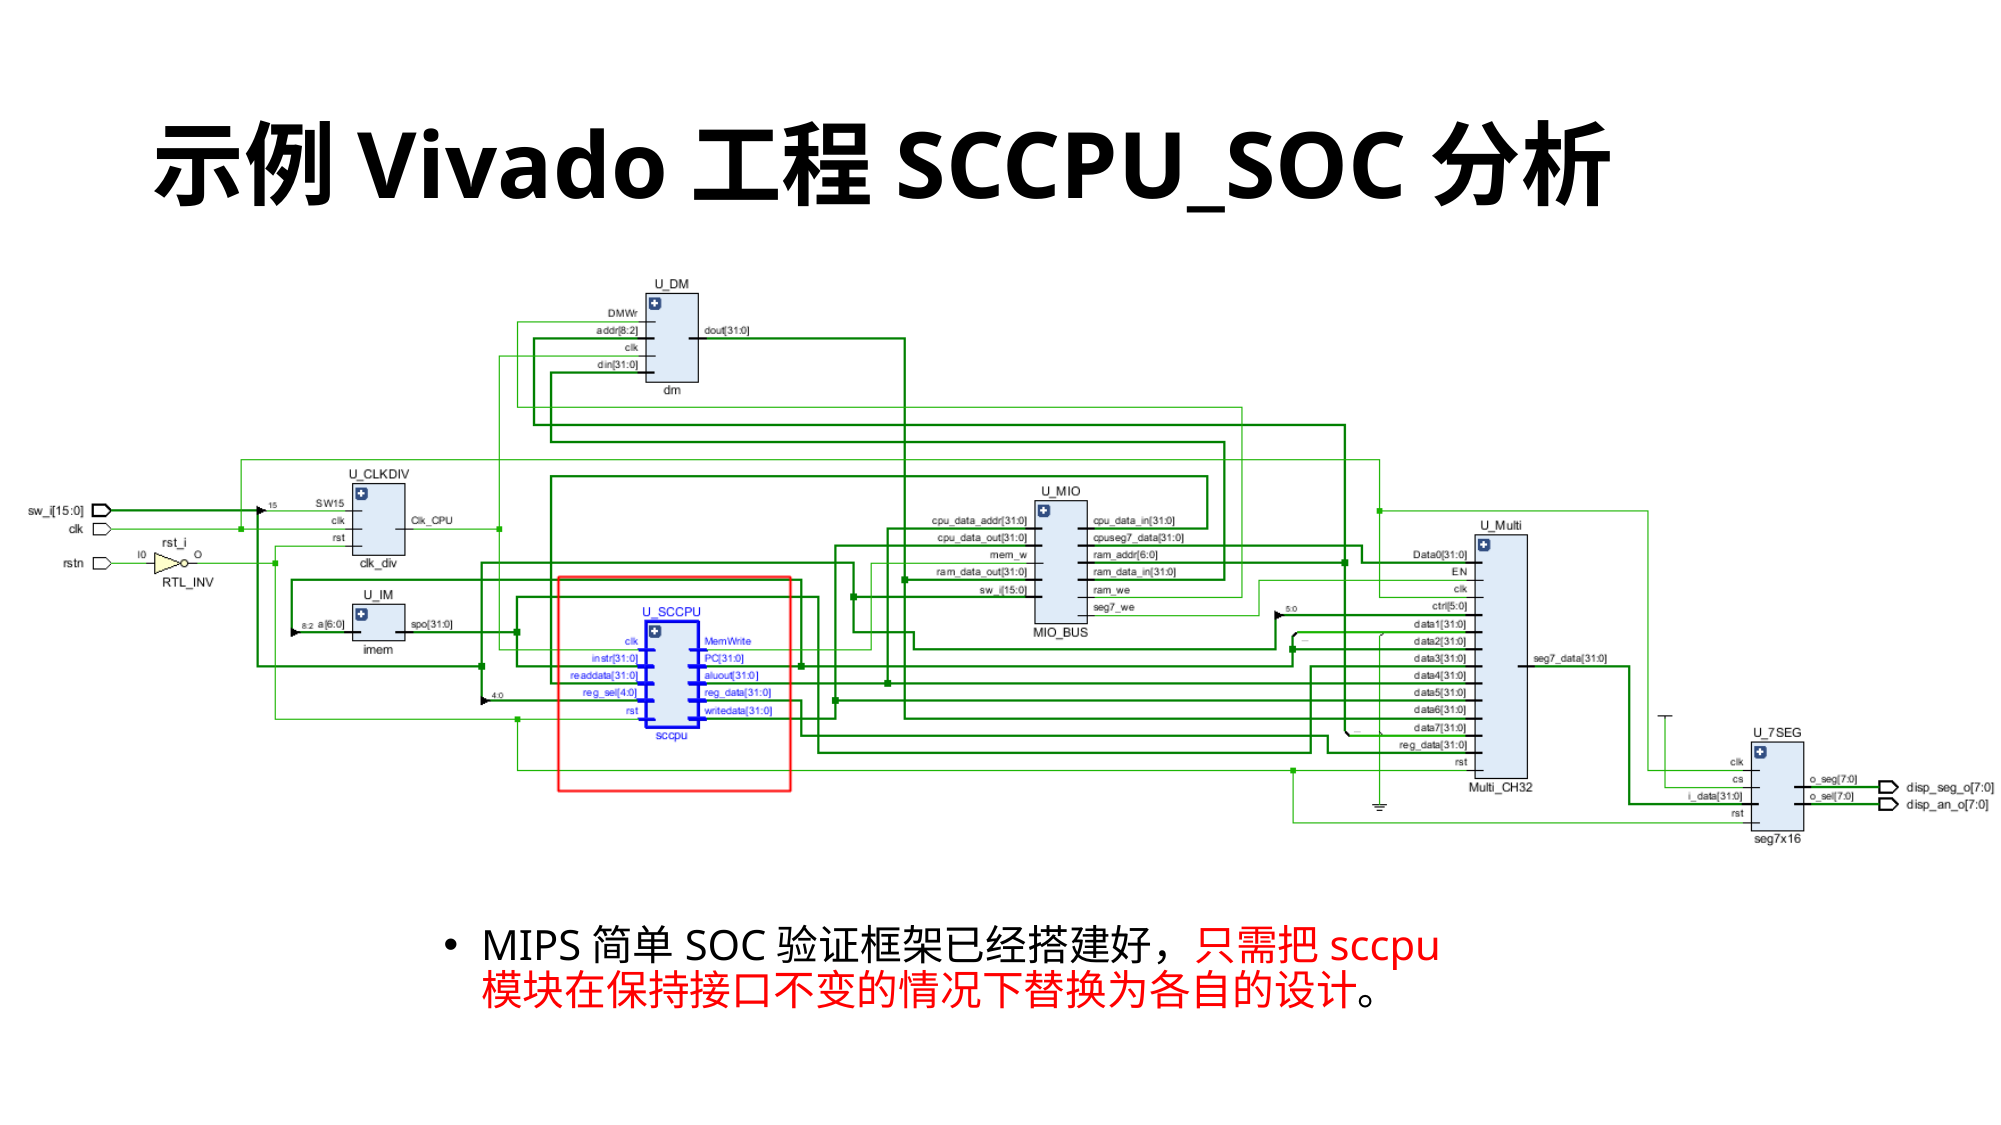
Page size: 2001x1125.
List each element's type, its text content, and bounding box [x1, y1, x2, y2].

text_box MIPS简单SOC验证框架已经搭建好，只需把sccpu模块在保持接口不变的情况下替换为各自的设计。 [428, 916, 1486, 1041]
picture [28, 277, 2000, 852]
title 示例Vivado工程SCCPU_SOC分析 [137, 59, 1863, 277]
